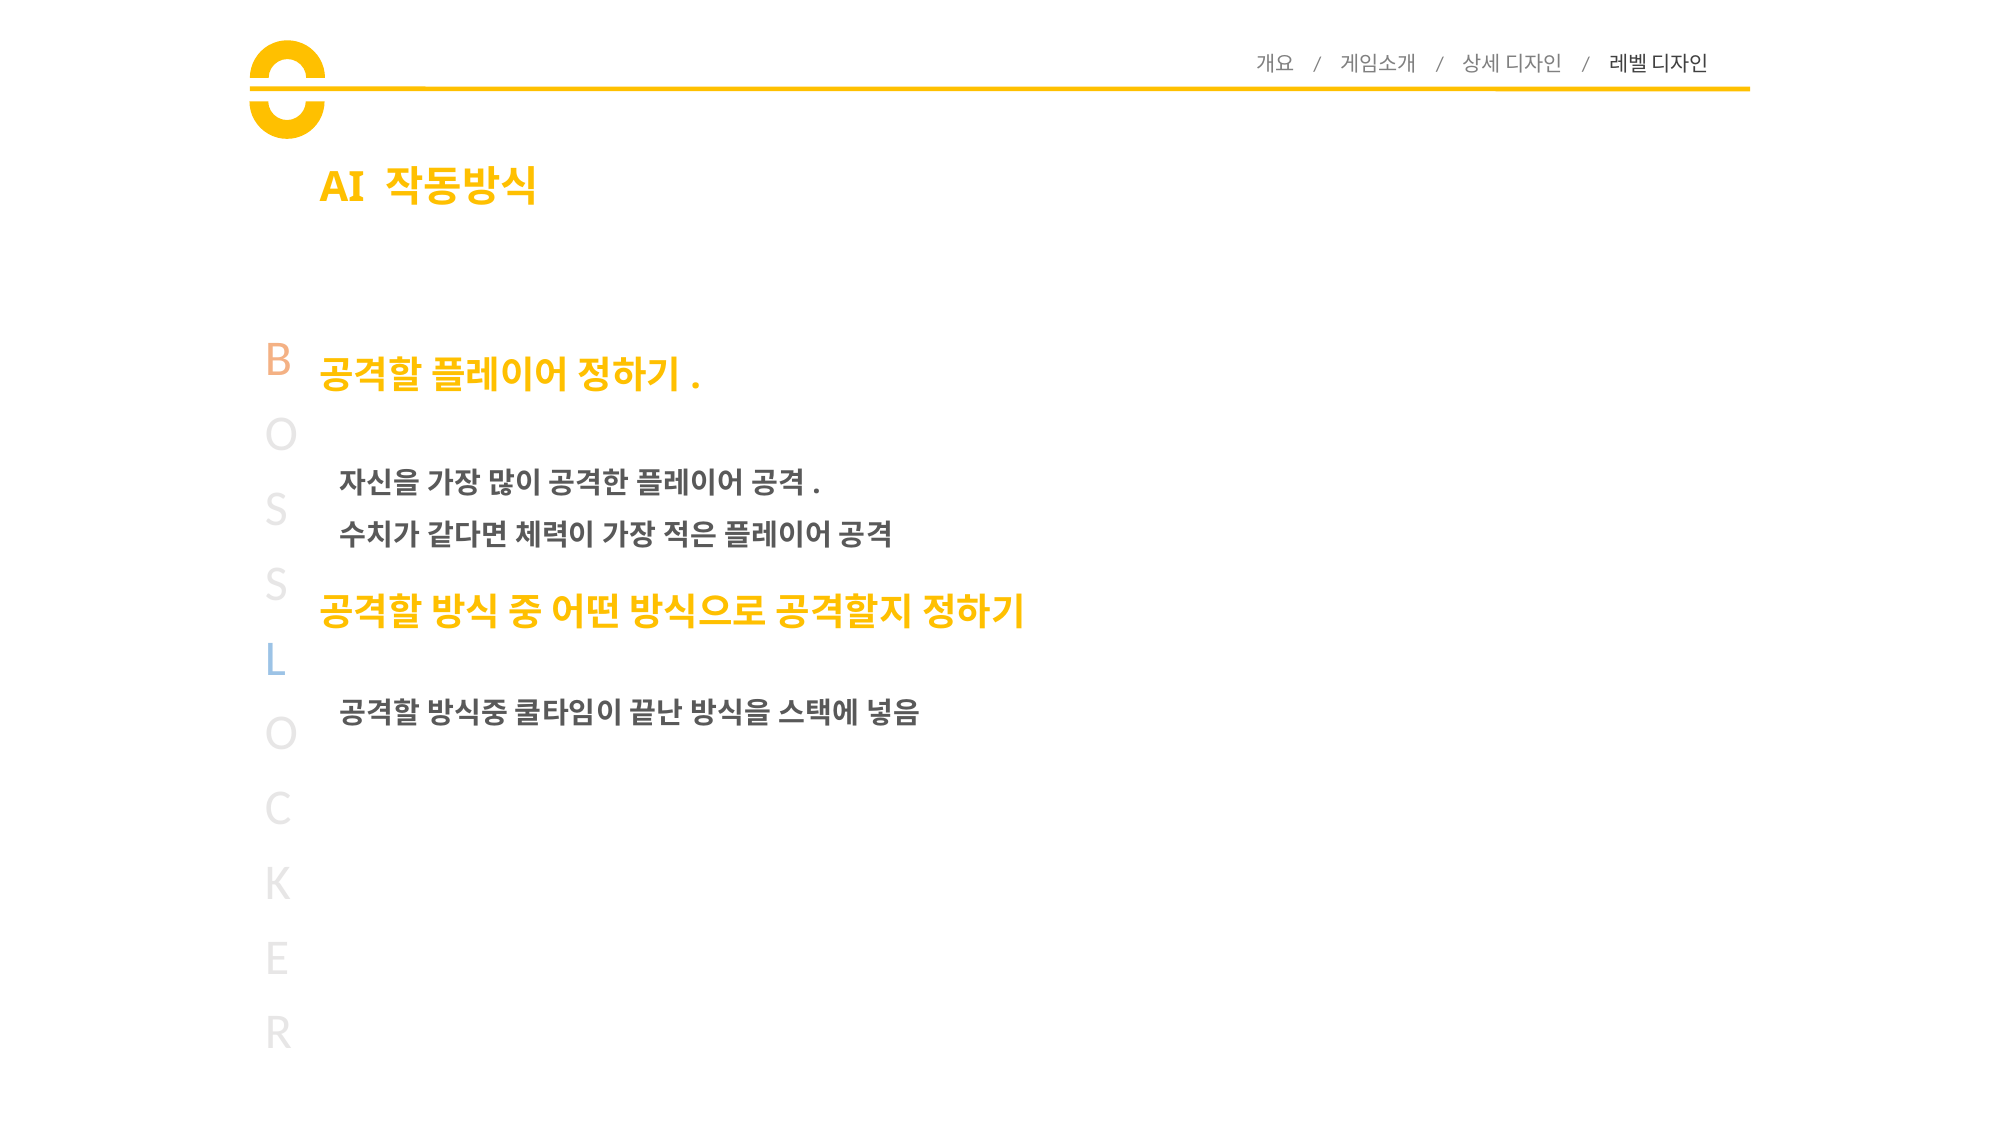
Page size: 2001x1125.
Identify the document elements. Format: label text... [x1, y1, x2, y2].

title AI 작동방식 [304, 166, 882, 210]
text_box [248, 39, 327, 79]
text_box 자신을 가장 많이 공격한 플레이어 공격. 수치가 같다면 체력이 가장 적은 플레이어 공격 [324, 439, 1578, 559]
text_box 공격할 방식 중 어떤 방식으로 공격할지 정하기 [304, 580, 1522, 641]
text_box [248, 100, 326, 140]
list B O S S L O C K E R [249, 324, 401, 1018]
text_box 공격할 플레이어 정하기. [304, 343, 1522, 404]
text_box 개요 / 게임소개 / 상세 디자인 / 레벨 디자인 [1169, 42, 1724, 83]
text_box 공격할 방식중 쿨타임이 끝난 방식을 스택에 넣음 [324, 669, 1578, 738]
